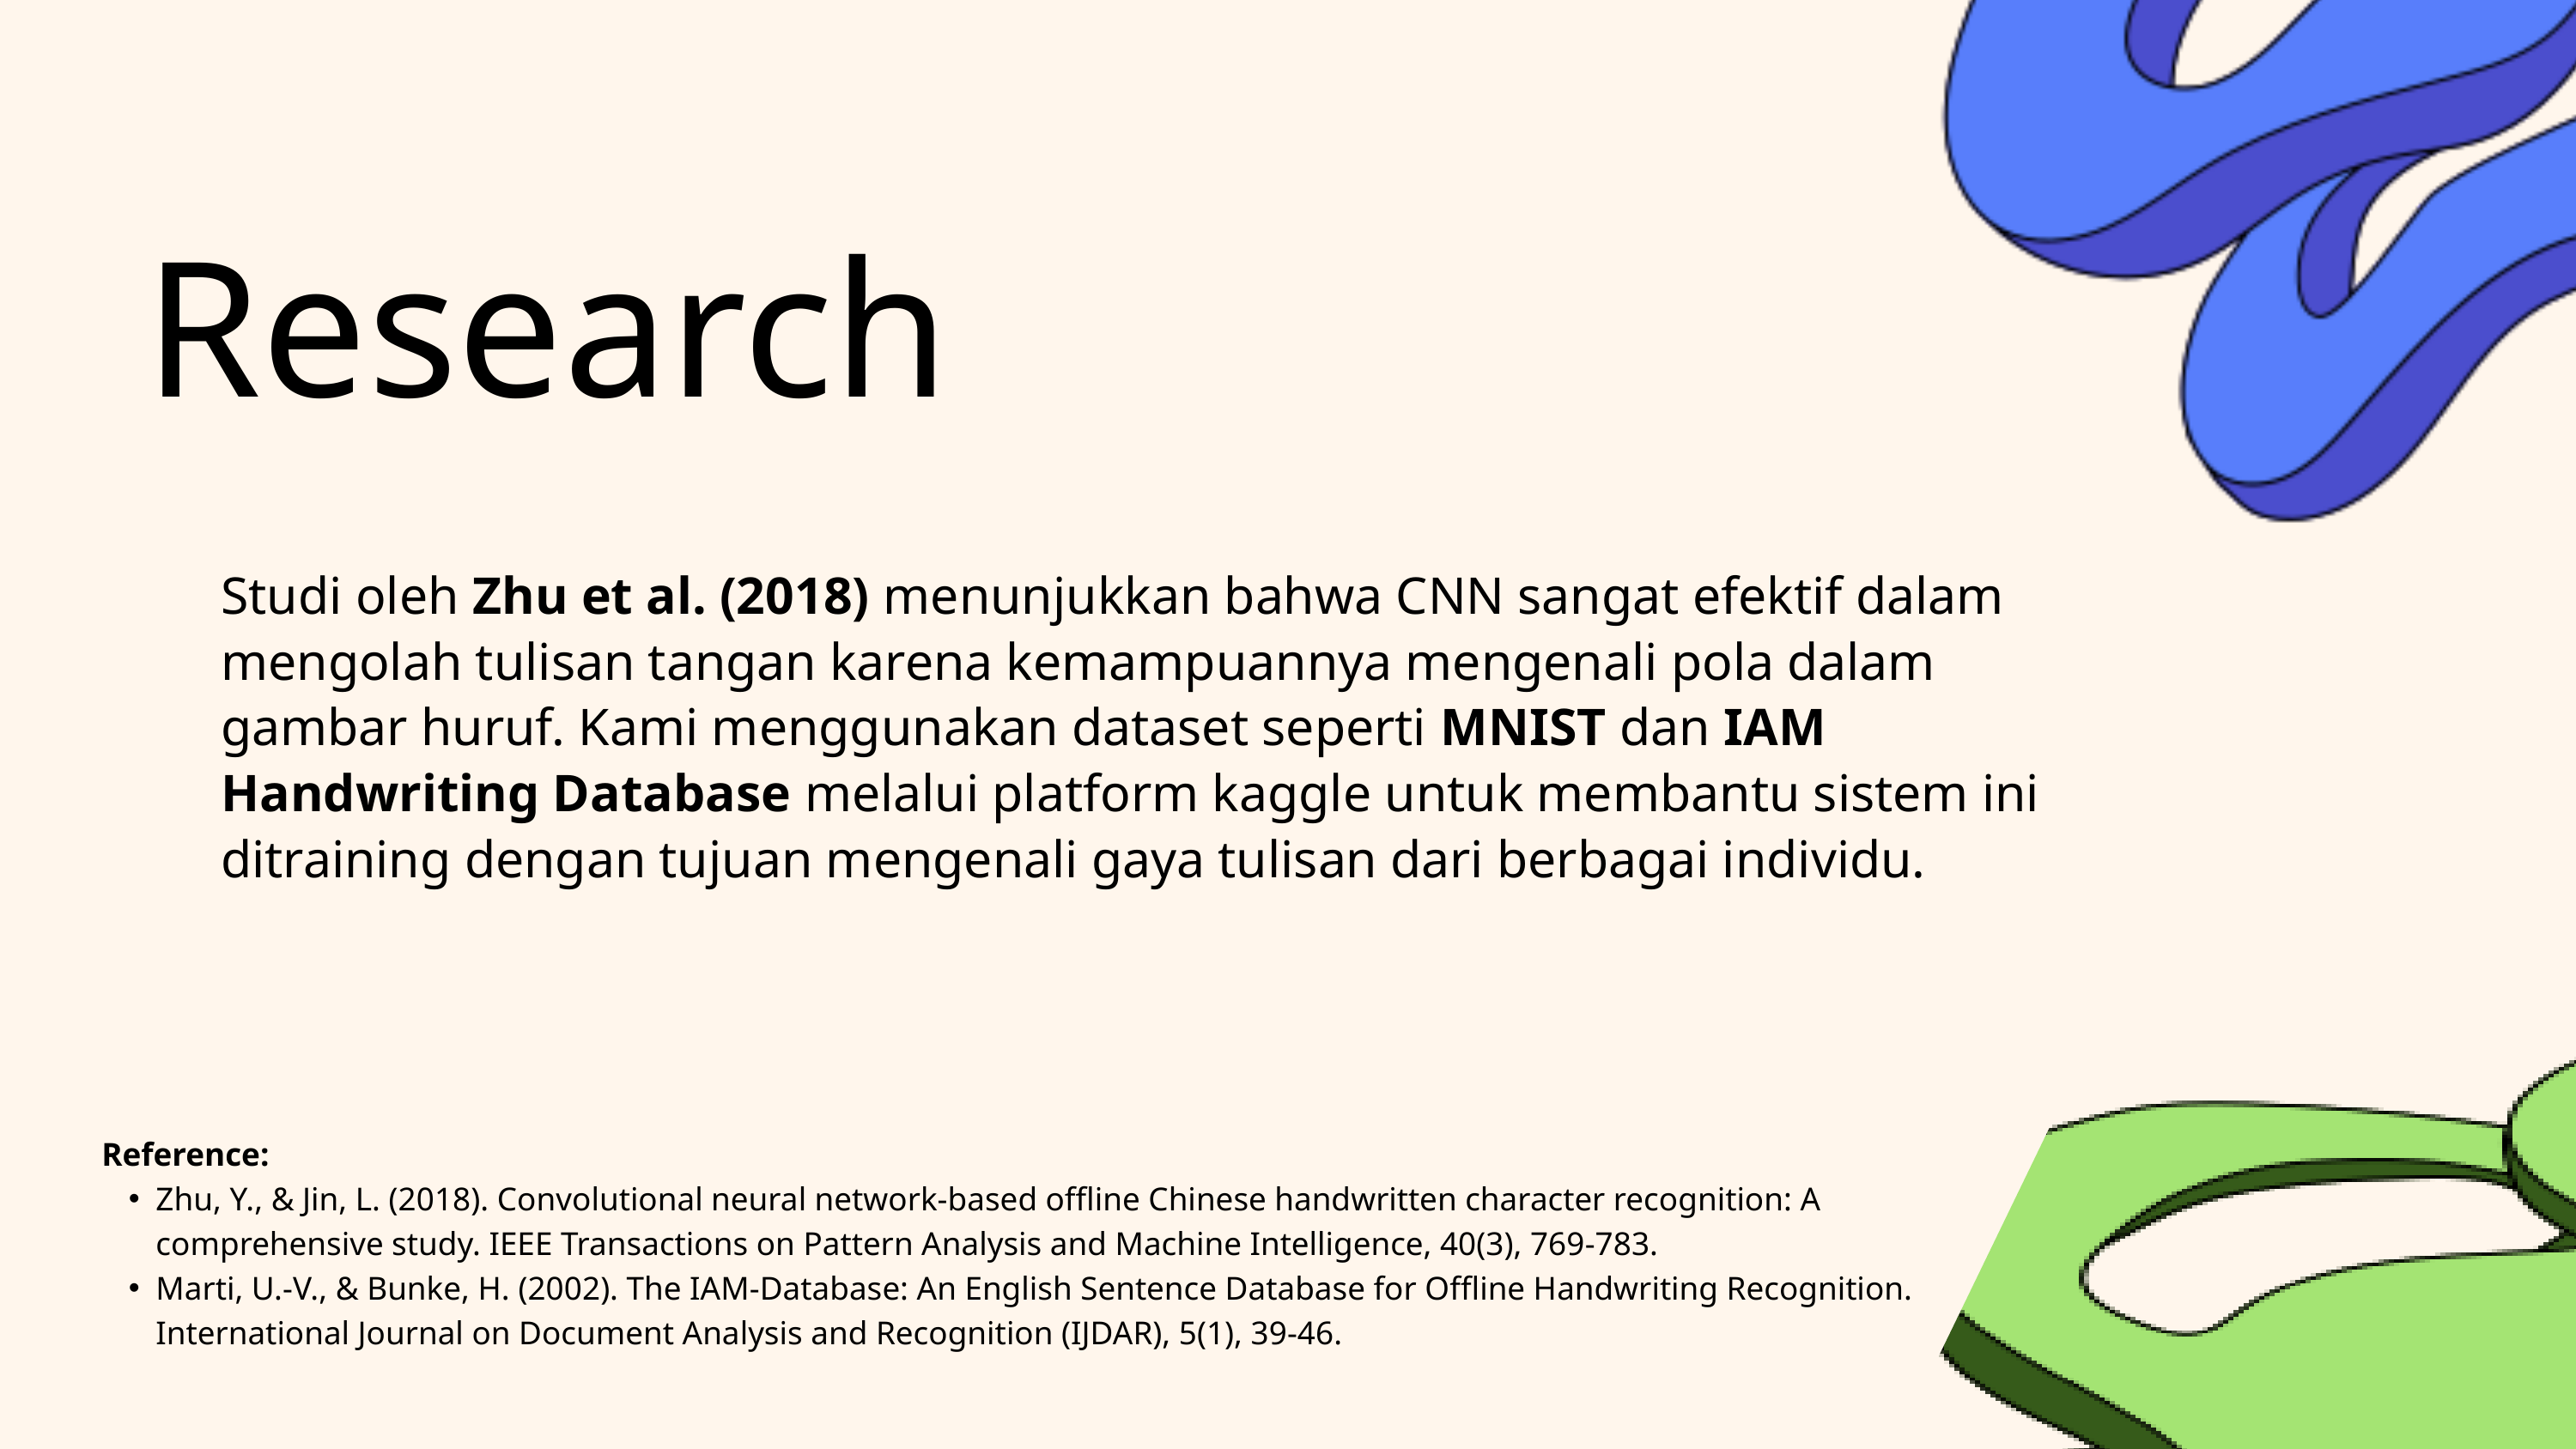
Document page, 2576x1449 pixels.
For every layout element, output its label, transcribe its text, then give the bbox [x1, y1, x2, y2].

text_box [1893, 724, 2576, 1449]
text_box Research [144, 246, 1015, 434]
text_box Reference: Zhu, Y., & Jin, L. (2018). Convolutional neural network-based offline Chinese handwritten character recognition: A comprehensive study. IEEE Transactions on Pattern Analysis and Machine Intelligence, 40(3), 769-783. Marti, U.-V., & Bunke, H. (2002). The IAM-Database: An English Sentence Database for Offline Handwriting Recognition. International Journal on Document Analysis and Recognition (IJDAR), 5(1), 39-46. [101, 1128, 1955, 1396]
text_box Studi oleh Zhu et al. (2018) menunjukkan bahwa CNN sangat efektif dalam mengolah tulisan tangan karena kemampuannya mengenali pola dalam gambar huruf. Kami menggunakan dataset seperti MNIST dan IAM Handwriting Database melalui platform kaggle untuk membantu sistem ini ditraining dengan tujuan mengenali gaya tulisan dari berbagai individu. [221, 558, 2069, 888]
text_box [1709, 0, 2576, 526]
